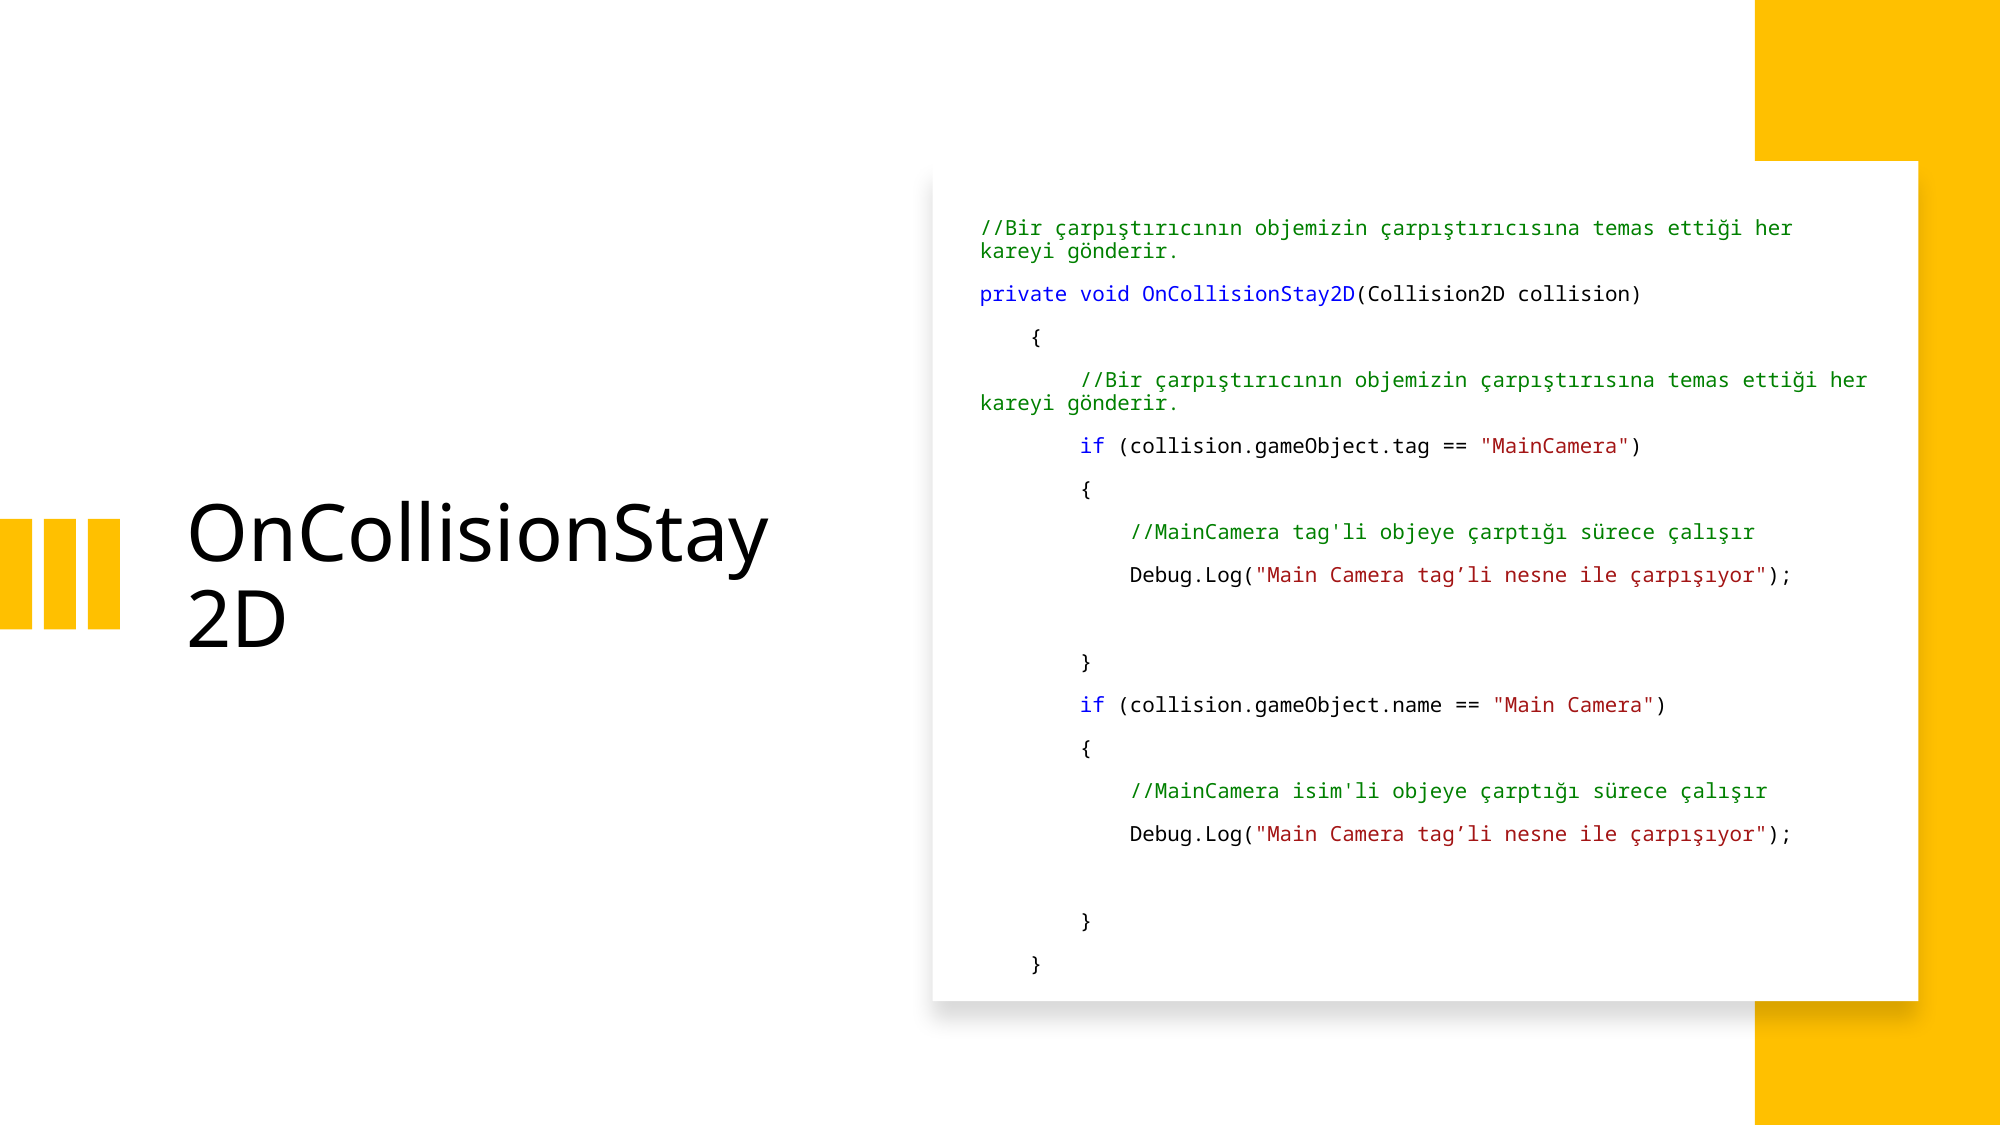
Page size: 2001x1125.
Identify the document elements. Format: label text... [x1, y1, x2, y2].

list //Bir çarpıştırıcının objemizin çarpıştırıcısına temas ettiği her kareyi gönderir. private void OnCollisionStay2D(Collision2D collision) { //Bir çarpıştırıcının objemizin çarpıştırısına temas ettiği her kareyi gönderir. if (collision.gameObject.tag == "MainCamera") { //MainCamera tag'li objeye çarptığı sürece çalışır Debug.Log("Main Camera tag’li nesne ile çarpışıyor"); } if (collision.gameObject.name == "Main Camera") { //MainCamera isim'li objeye çarptığı sürece çalışır Debug.Log("Main Camera tag’li nesne ile çarpışıyor"); } } [964, 161, 1893, 987]
text_box [1754, 0, 2000, 1125]
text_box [0, 518, 120, 630]
text_box [932, 160, 1919, 1002]
text_box [0, 0, 1754, 1125]
title OnCollisionStay2D [171, 219, 810, 939]
